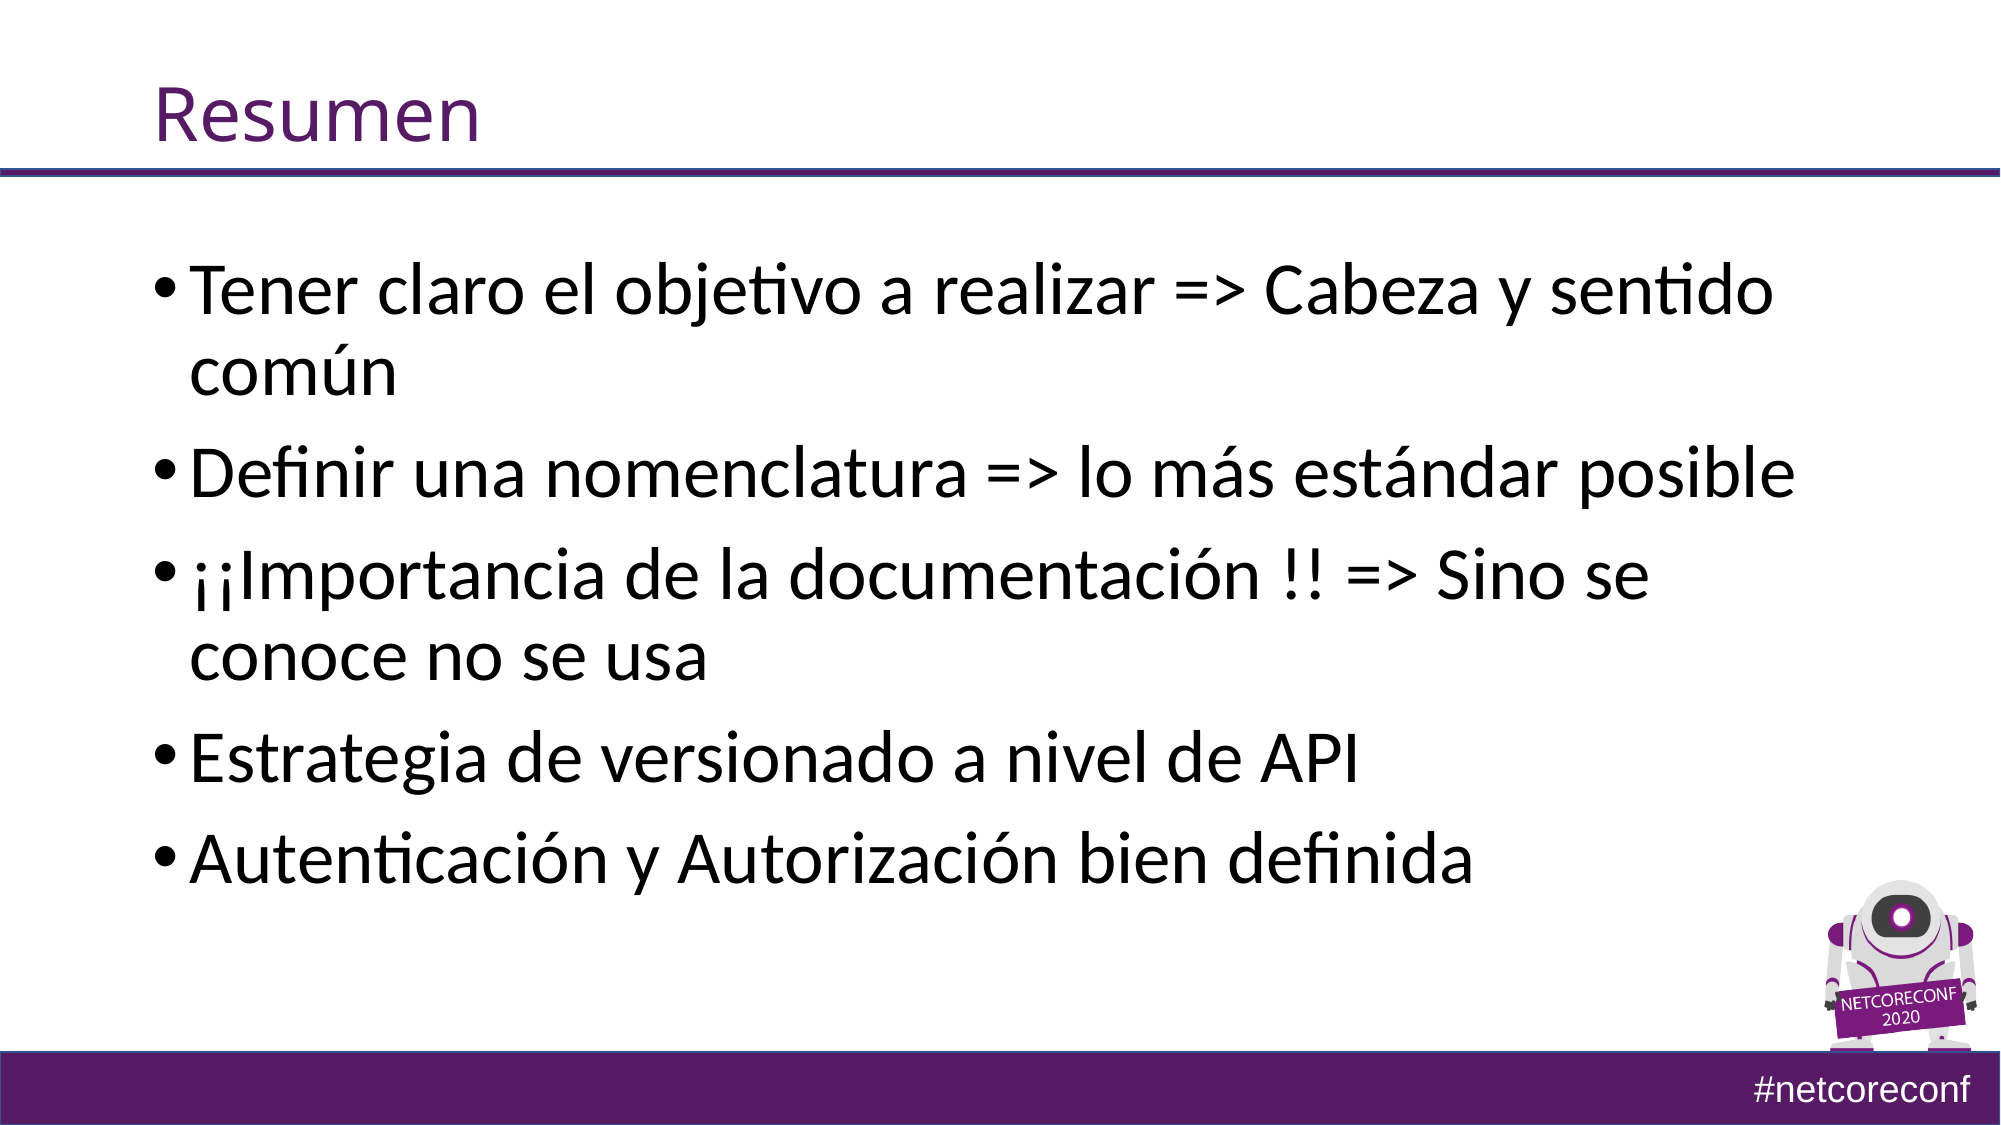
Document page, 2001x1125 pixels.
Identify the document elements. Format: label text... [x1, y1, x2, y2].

list Tener claro el objetivo a realizar => Cabeza y sentido común Definir una nomenclatura => lo más estándar posible ¡¡Importancia de la documentación !! => Sino se conoce no se usa Estrategia de versionado a nivel de API Autenticación y Autorización bien definida [137, 242, 1863, 957]
title Resumen [137, 20, 1863, 213]
picture [1824, 880, 1977, 1051]
